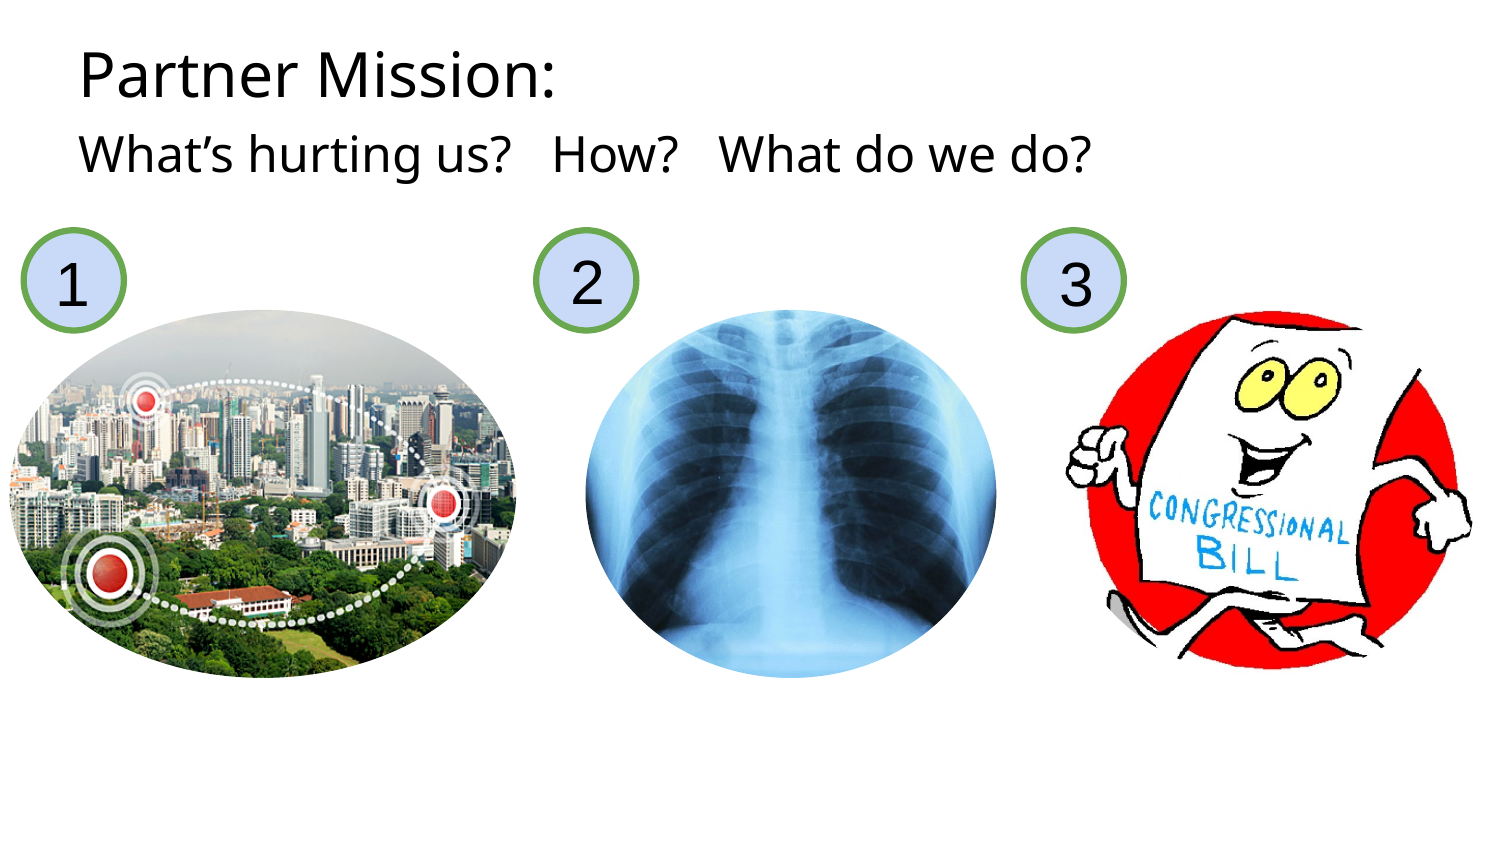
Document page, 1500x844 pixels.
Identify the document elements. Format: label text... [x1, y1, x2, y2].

picture [9, 309, 517, 679]
picture [1063, 309, 1476, 679]
text_box [536, 242, 582, 331]
picture [585, 309, 997, 679]
text_box [629, 254, 637, 307]
text_box 3 [1044, 229, 1119, 313]
title Partner Mission: What’s hurting us? How? What do we do? [63, 87, 1437, 201]
text_box [115, 251, 124, 308]
text_box [23, 243, 40, 308]
text_box 1 [40, 229, 115, 308]
text_box [1119, 258, 1124, 302]
text_box [1023, 240, 1059, 328]
text_box 2 [554, 227, 629, 311]
